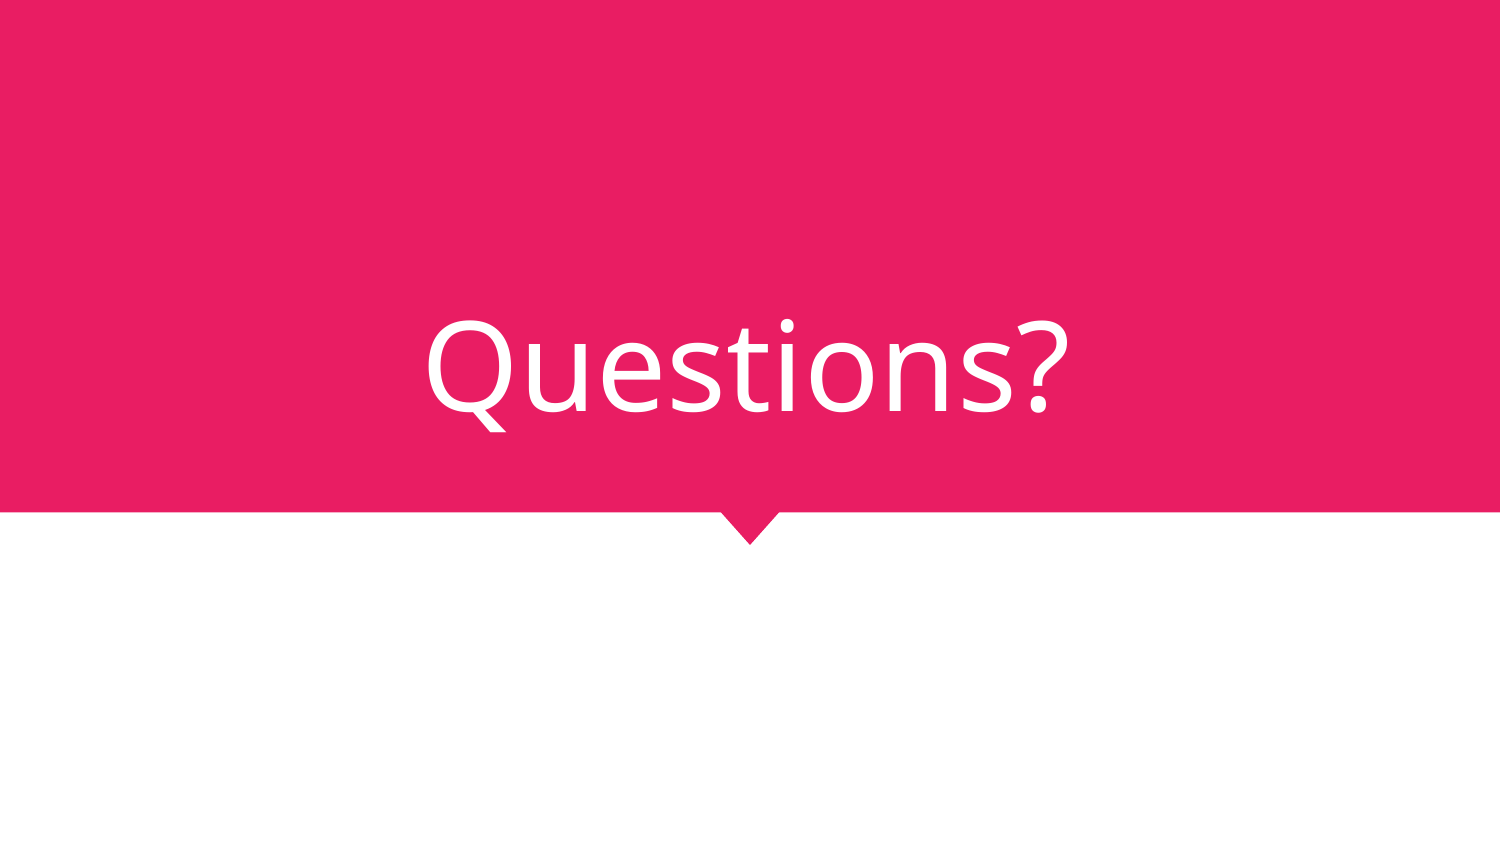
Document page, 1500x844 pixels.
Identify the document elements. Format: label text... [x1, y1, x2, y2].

title Questions? [67, 105, 1427, 452]
